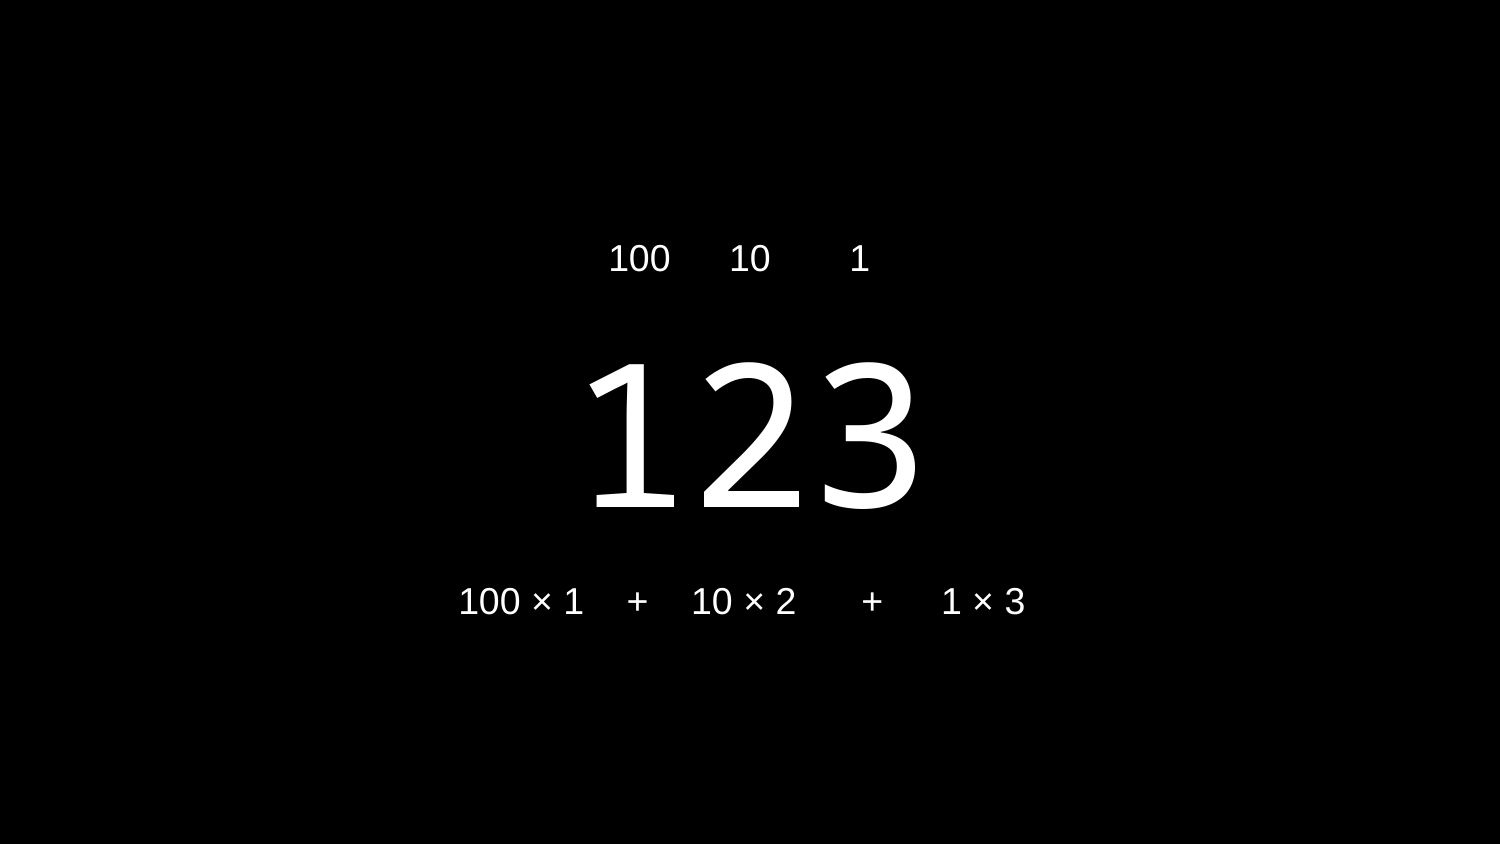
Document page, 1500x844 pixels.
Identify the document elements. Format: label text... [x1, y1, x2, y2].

text_box 10 × 2 [718, 562, 792, 636]
text_box + [792, 562, 953, 636]
text_box 10 [690, 218, 800, 292]
text_box 123 [441, 292, 1059, 552]
text_box 100 [579, 218, 690, 292]
text_box 1 × 3 [953, 562, 1064, 636]
text_box + [557, 562, 718, 636]
text_box 1 [800, 218, 920, 292]
text_box 100 × 1 [441, 562, 557, 636]
